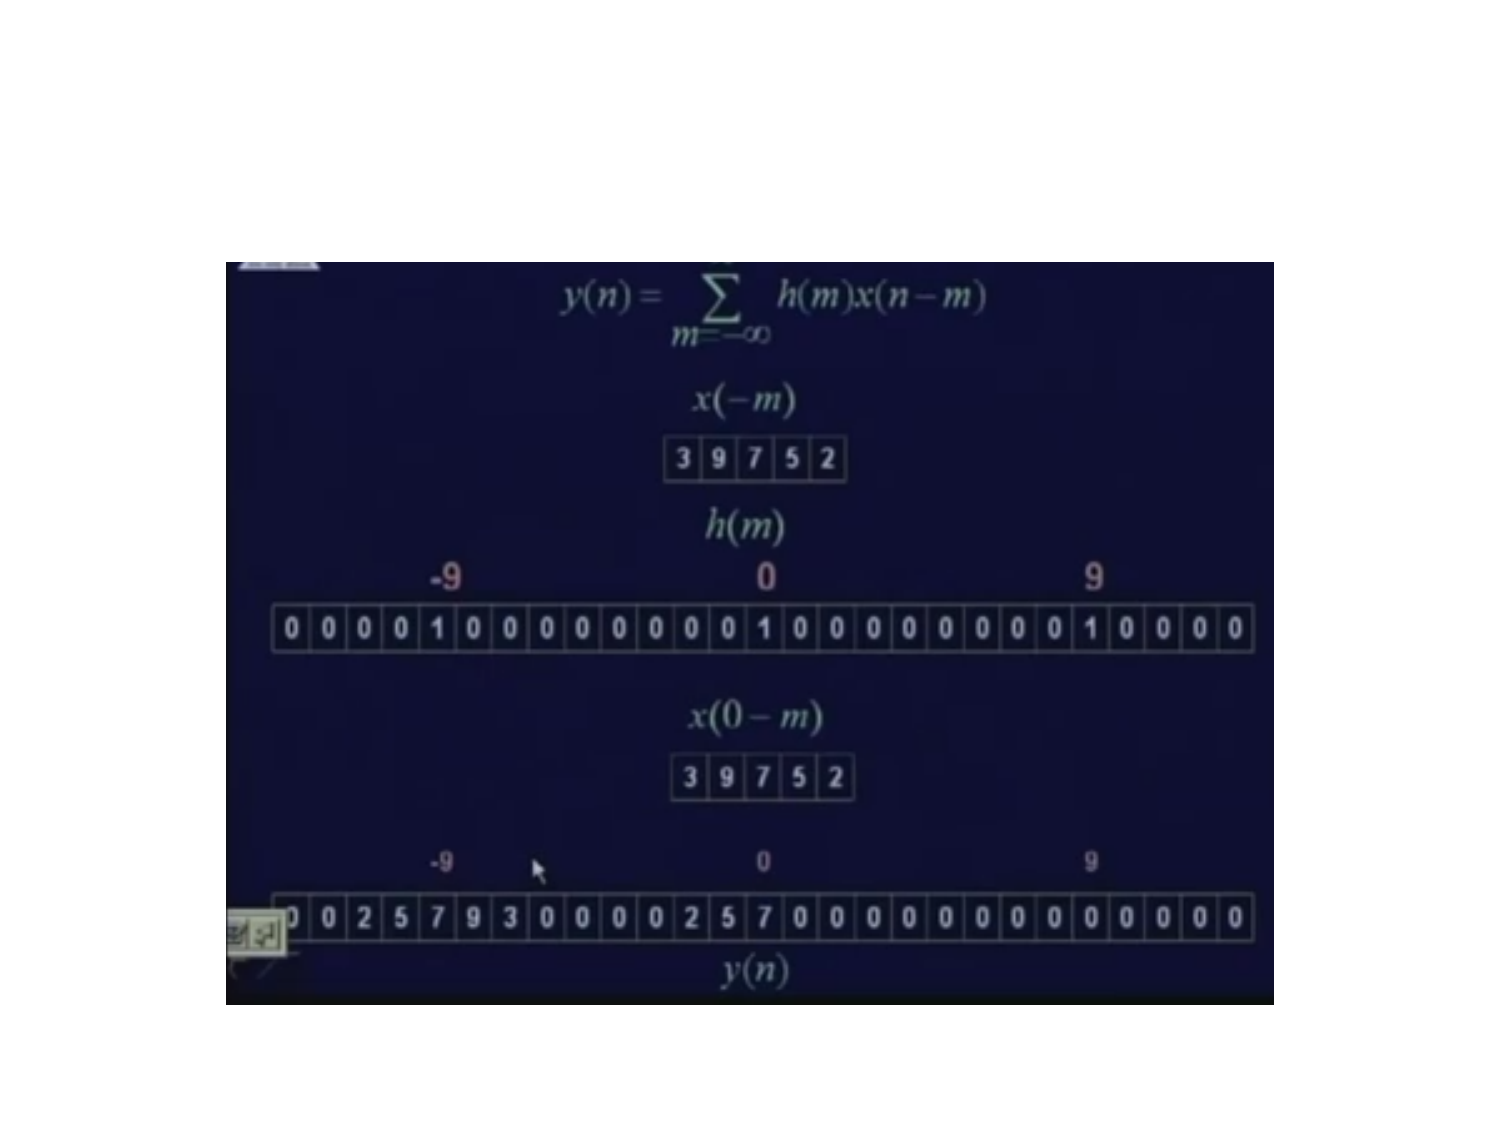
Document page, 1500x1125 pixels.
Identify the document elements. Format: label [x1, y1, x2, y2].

list [74, 262, 1426, 1006]
